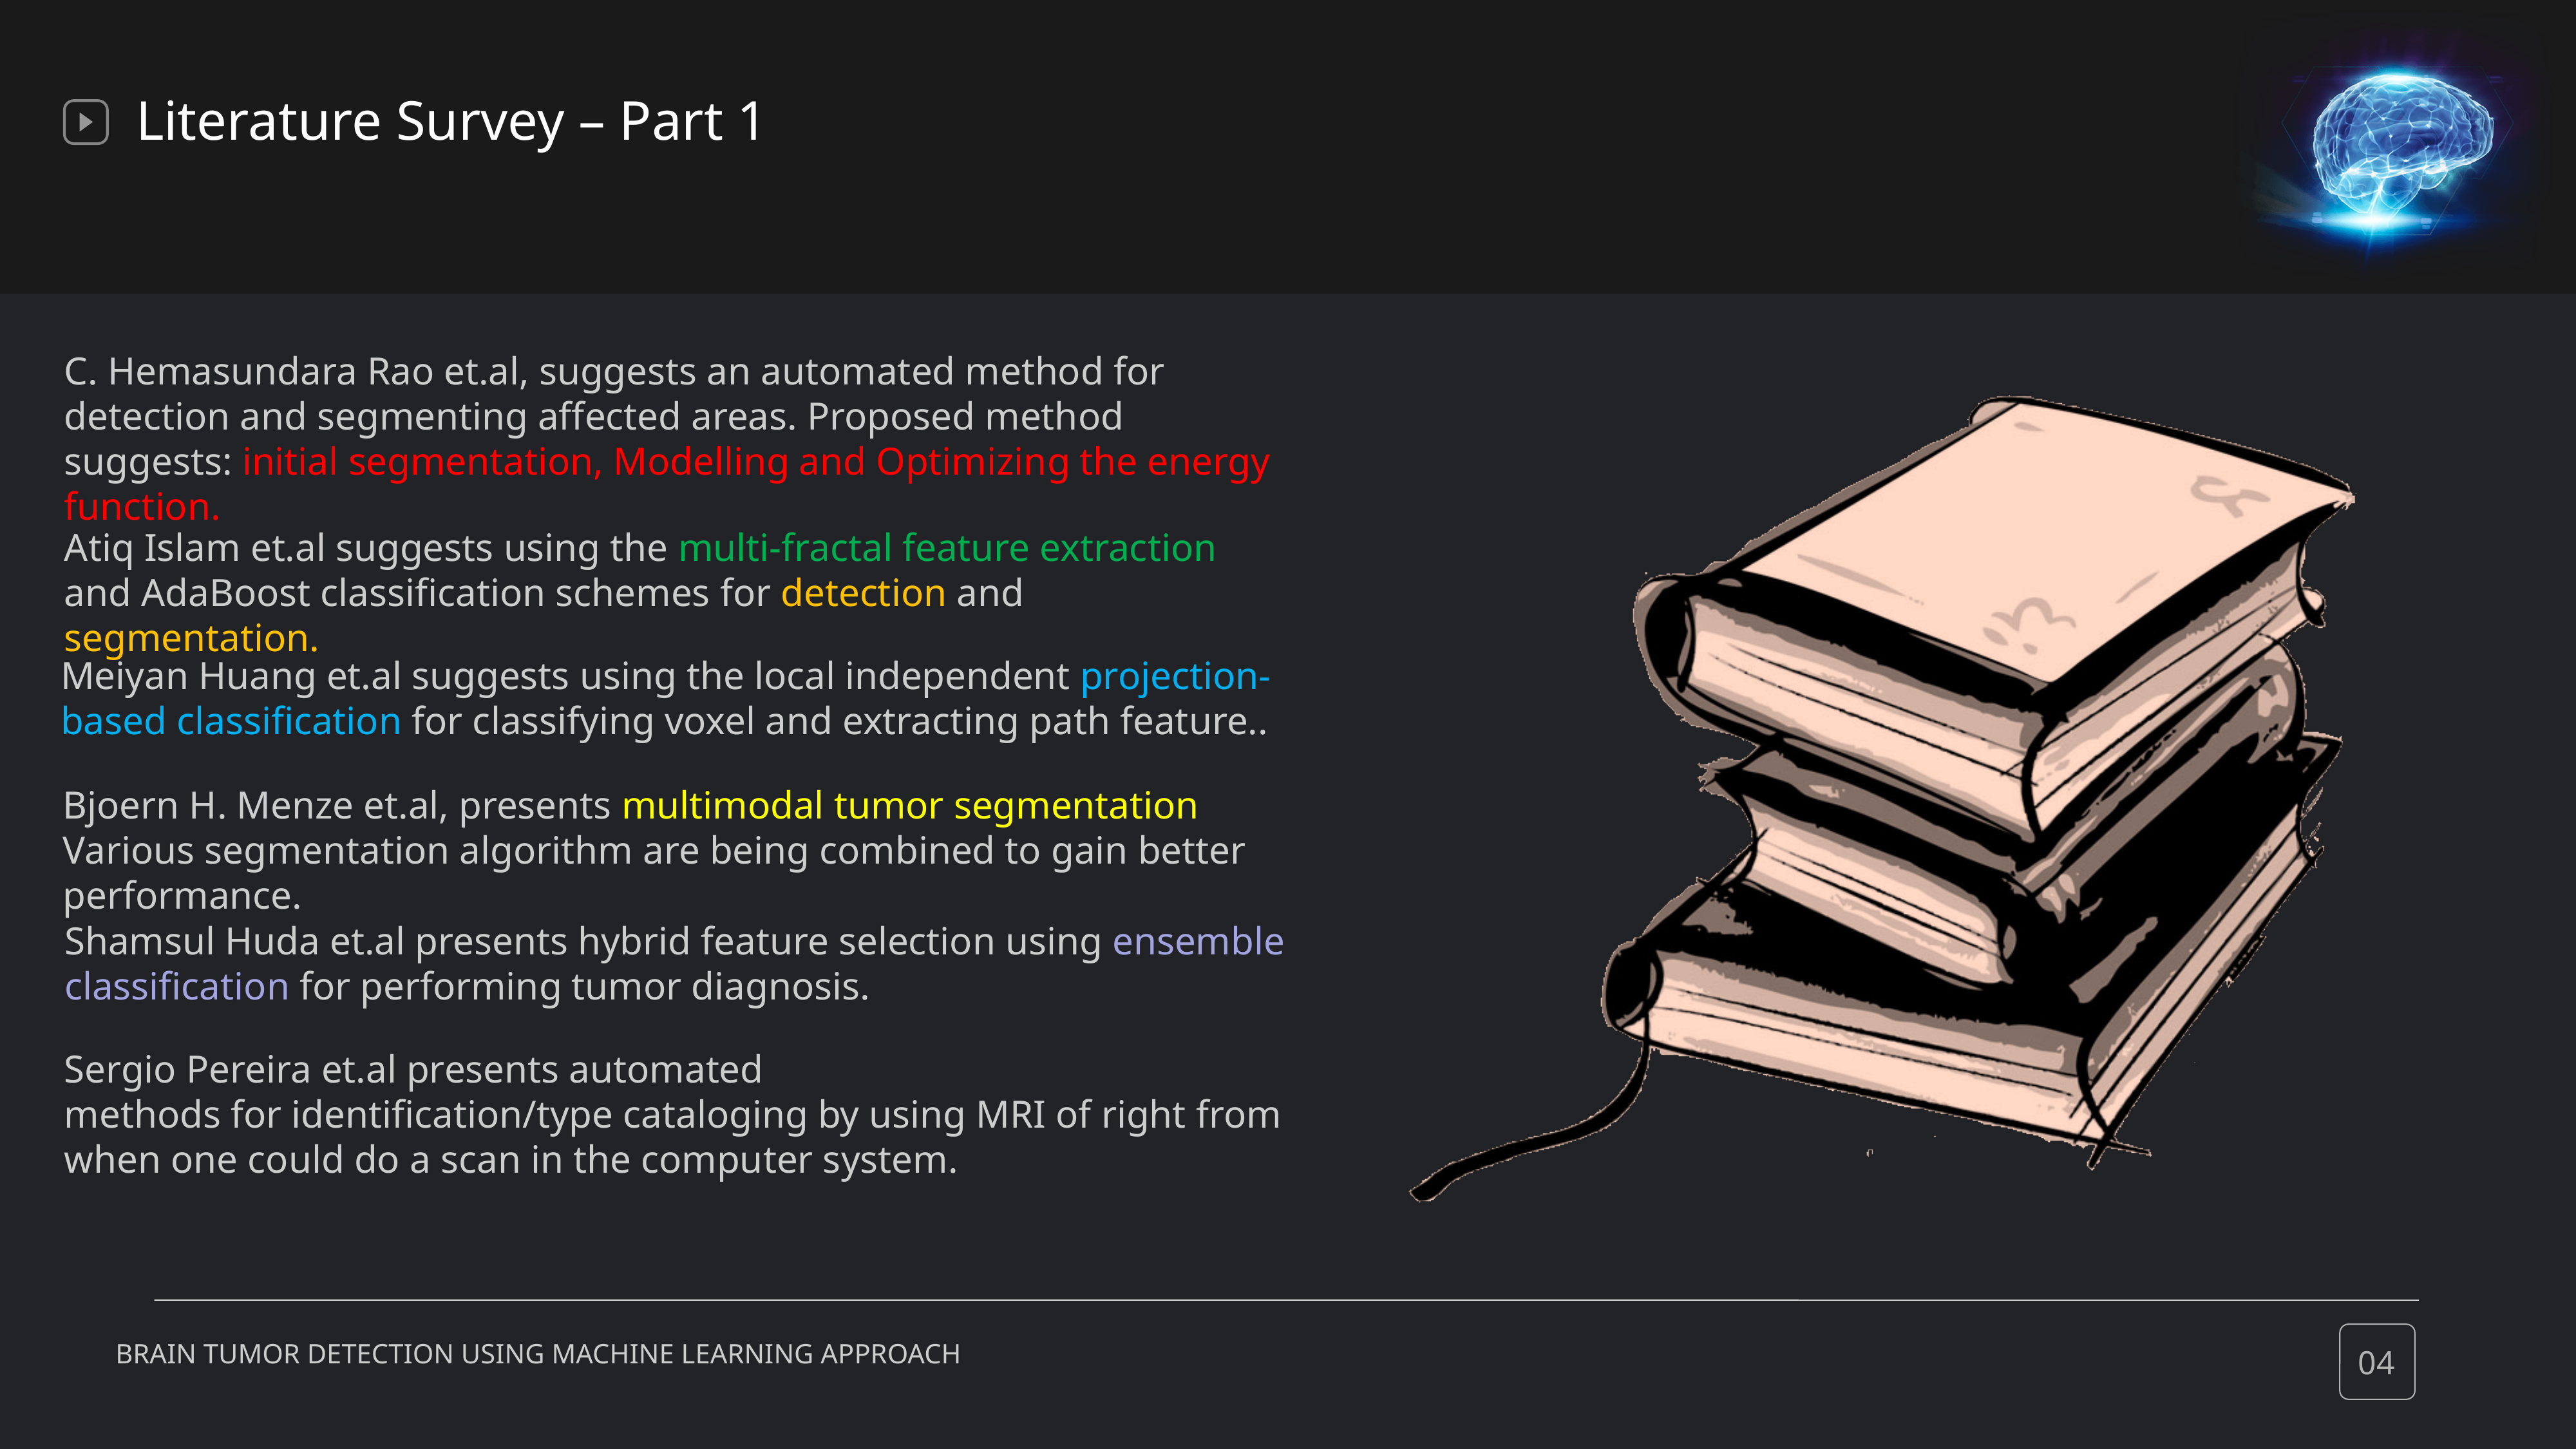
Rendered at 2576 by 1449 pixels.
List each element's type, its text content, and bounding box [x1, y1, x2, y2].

picture [1368, 373, 2376, 1262]
text_box Atiq Islam et.al suggests using the multi-fractal feature extraction and AdaBoost classification schemes for detection and segmentation. [64, 523, 1288, 632]
text_box Shamsul Huda et.al presents hybrid feature selection using ensemble classification for performing tumor diagnosis. [64, 917, 1289, 1026]
text_box 04 [2358, 1342, 2395, 1381]
text_box BRAIN TUMOR DETECTION USING MACHINE LEARNING APPROACH [106, 1341, 1048, 1406]
text_box Meiyan Huang et.al suggests using the local independent projection-based classification for classifying voxel and extracting path feature.. [61, 651, 1285, 761]
text_box Sergio Pereira et.al presents automated methods for identification/type cataloging by using MRI of right from when one could do a scan in the computer system. [64, 1045, 1364, 1191]
text_box Bjoern H. Menze et.al, presents multimodal tumor segmentation Various segmentation algorithm are being combined to gain better performance. [62, 781, 1287, 927]
picture [2221, 0, 2562, 290]
text_box C. Hemasundara Rao et.al, suggests an automated method for detection and segmenting affected areas. Proposed method suggests: initial segmentation, Modelling and Optimizing the energy function. [64, 347, 1288, 493]
text_box Literature Survey – Part 1 [136, 86, 769, 151]
